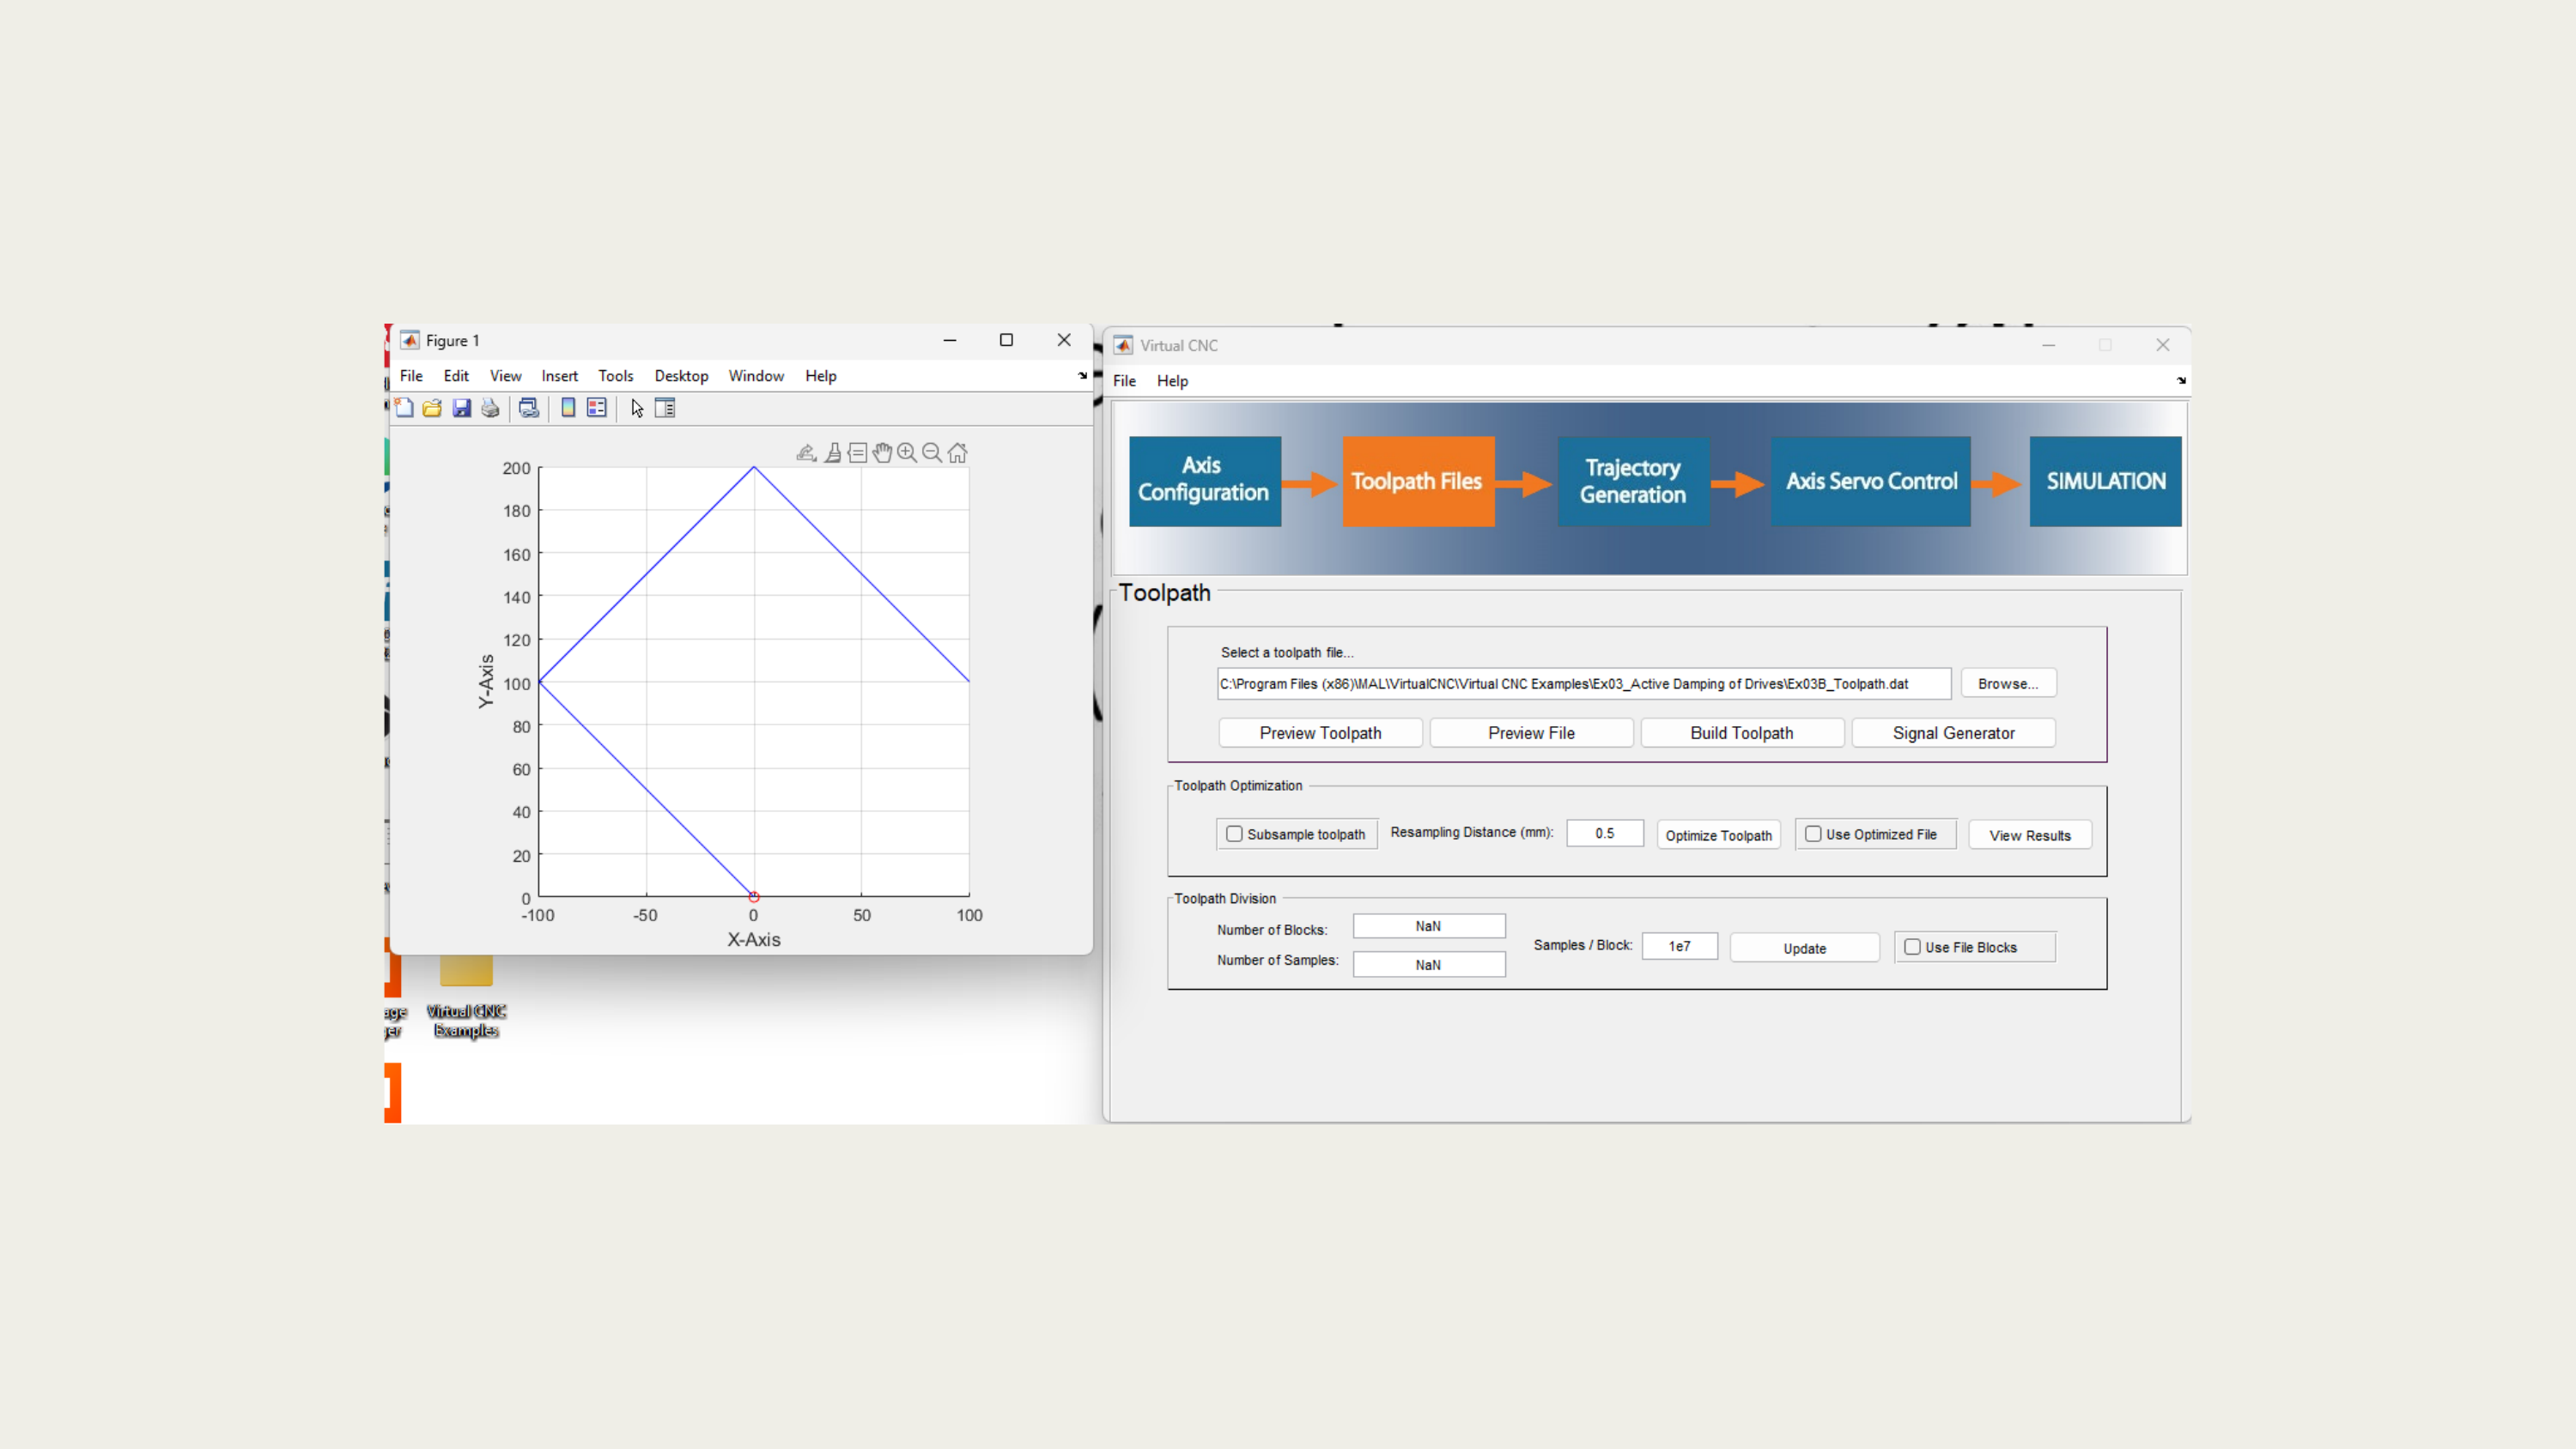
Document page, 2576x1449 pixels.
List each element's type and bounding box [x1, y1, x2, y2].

text_box [384, 324, 2192, 1125]
